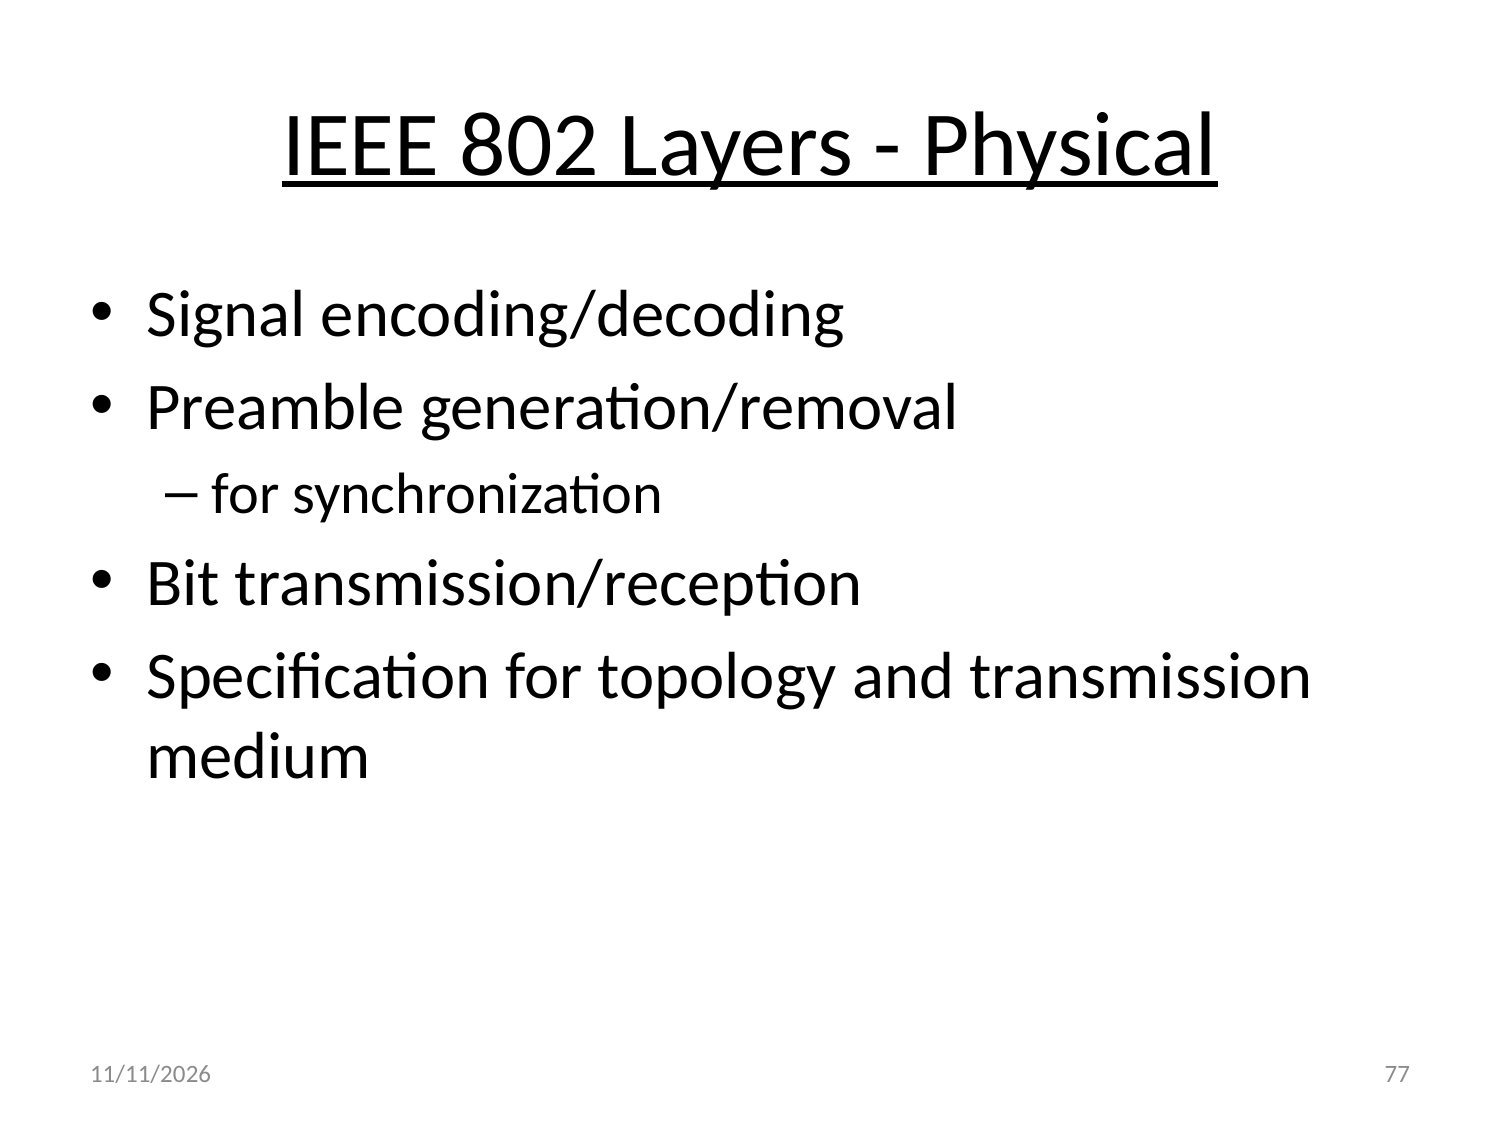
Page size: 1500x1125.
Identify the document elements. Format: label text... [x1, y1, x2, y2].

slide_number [75, 1042, 425, 1103]
slide_number 77 [1074, 1042, 1425, 1103]
title IEEE 802 Layers - Physical [75, 45, 1425, 233]
list Signal encoding/decoding Preamble generation/removal for synchronization Bit transmission/reception Specification for topology and transmission medium [75, 262, 1425, 1005]
